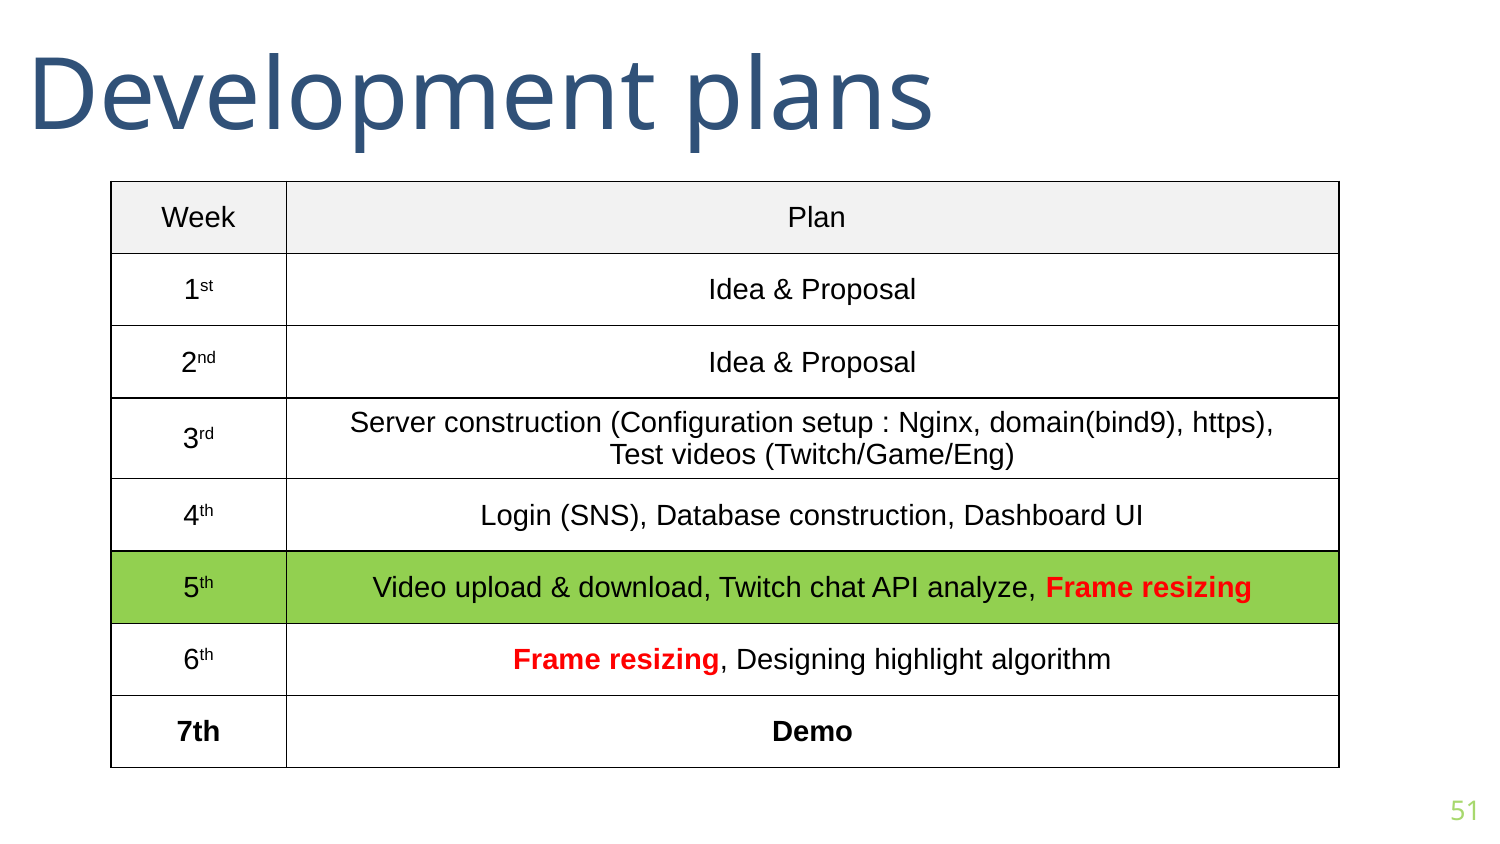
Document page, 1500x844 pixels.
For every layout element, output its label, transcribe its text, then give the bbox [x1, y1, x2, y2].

table_cell Idea & Proposal [287, 254, 1338, 325]
table_cell Demo [287, 696, 1338, 767]
table_cell 7th [112, 696, 286, 767]
text_box Development plans [26, 8, 1060, 150]
table_cell Idea & Proposal [287, 326, 1338, 397]
table_cell 2nd [112, 326, 286, 397]
table_cell Server construction (Configuration setup : Nginx, domain(bind9), https), Test videos (Twitch/Game/Eng) [287, 399, 1338, 478]
table_cell Login (SNS), Database construction, Dashboard UI [287, 479, 1338, 550]
slide_number 51 [1391, 779, 1482, 844]
table_cell Video upload & download, Twitch chat API analyze, Frame resizing [287, 552, 1338, 623]
table_cell 1st [112, 254, 286, 325]
table_cell 4th [112, 479, 286, 550]
table_cell 5th [112, 552, 286, 623]
table_header Plan [287, 182, 1338, 253]
table_cell Frame resizing, Designing highlight algorithm [287, 624, 1338, 695]
table_header Week [112, 182, 286, 253]
table_cell 3rd [112, 399, 286, 478]
table_cell 6th [112, 624, 286, 695]
